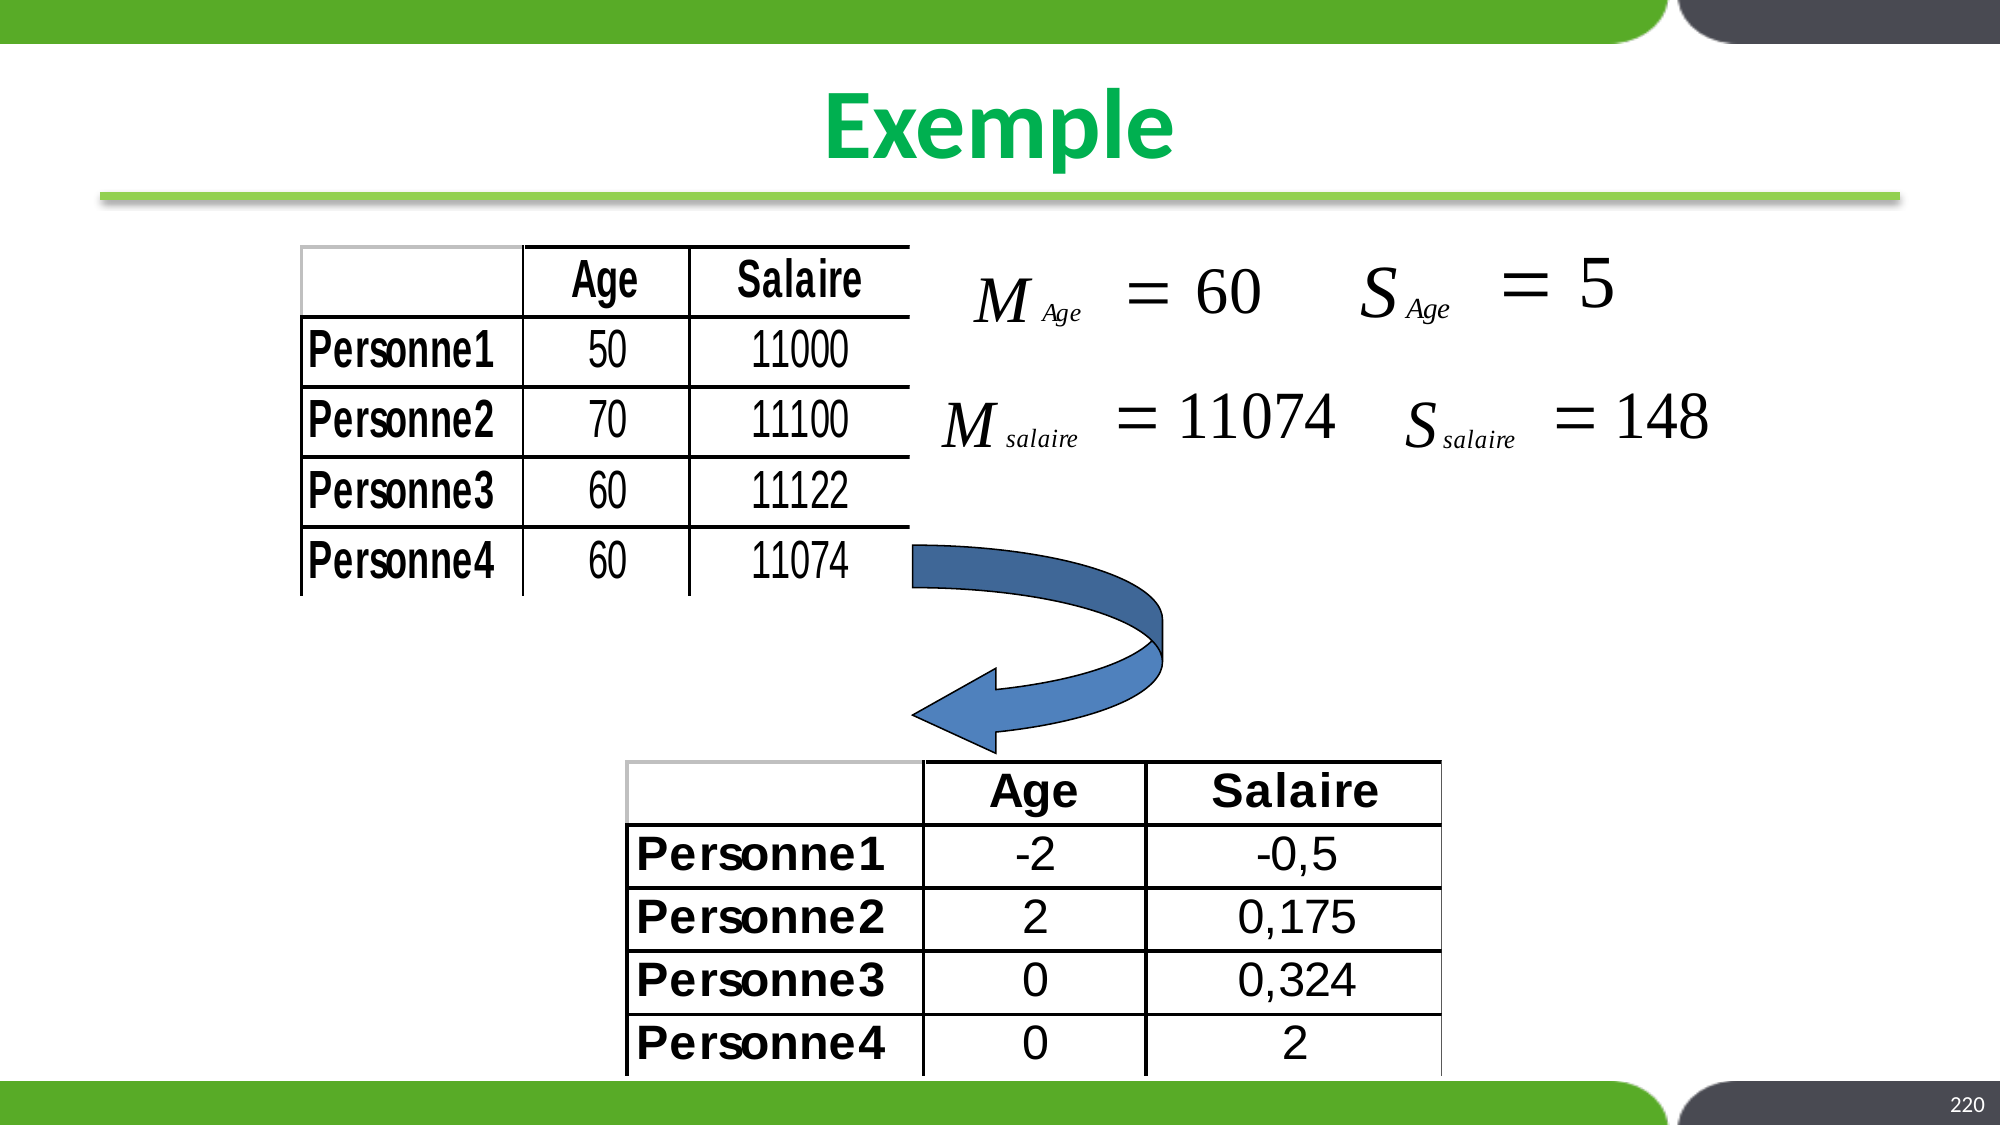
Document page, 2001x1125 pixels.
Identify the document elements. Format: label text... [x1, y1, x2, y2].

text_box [966, 257, 1271, 336]
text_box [1351, 244, 1624, 337]
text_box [935, 382, 1715, 458]
title Exemple [99, 50, 1900, 181]
text_box [912, 545, 1163, 754]
slide_number 220 [1690, 1081, 2000, 1125]
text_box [299, 244, 913, 601]
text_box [624, 759, 1446, 1080]
